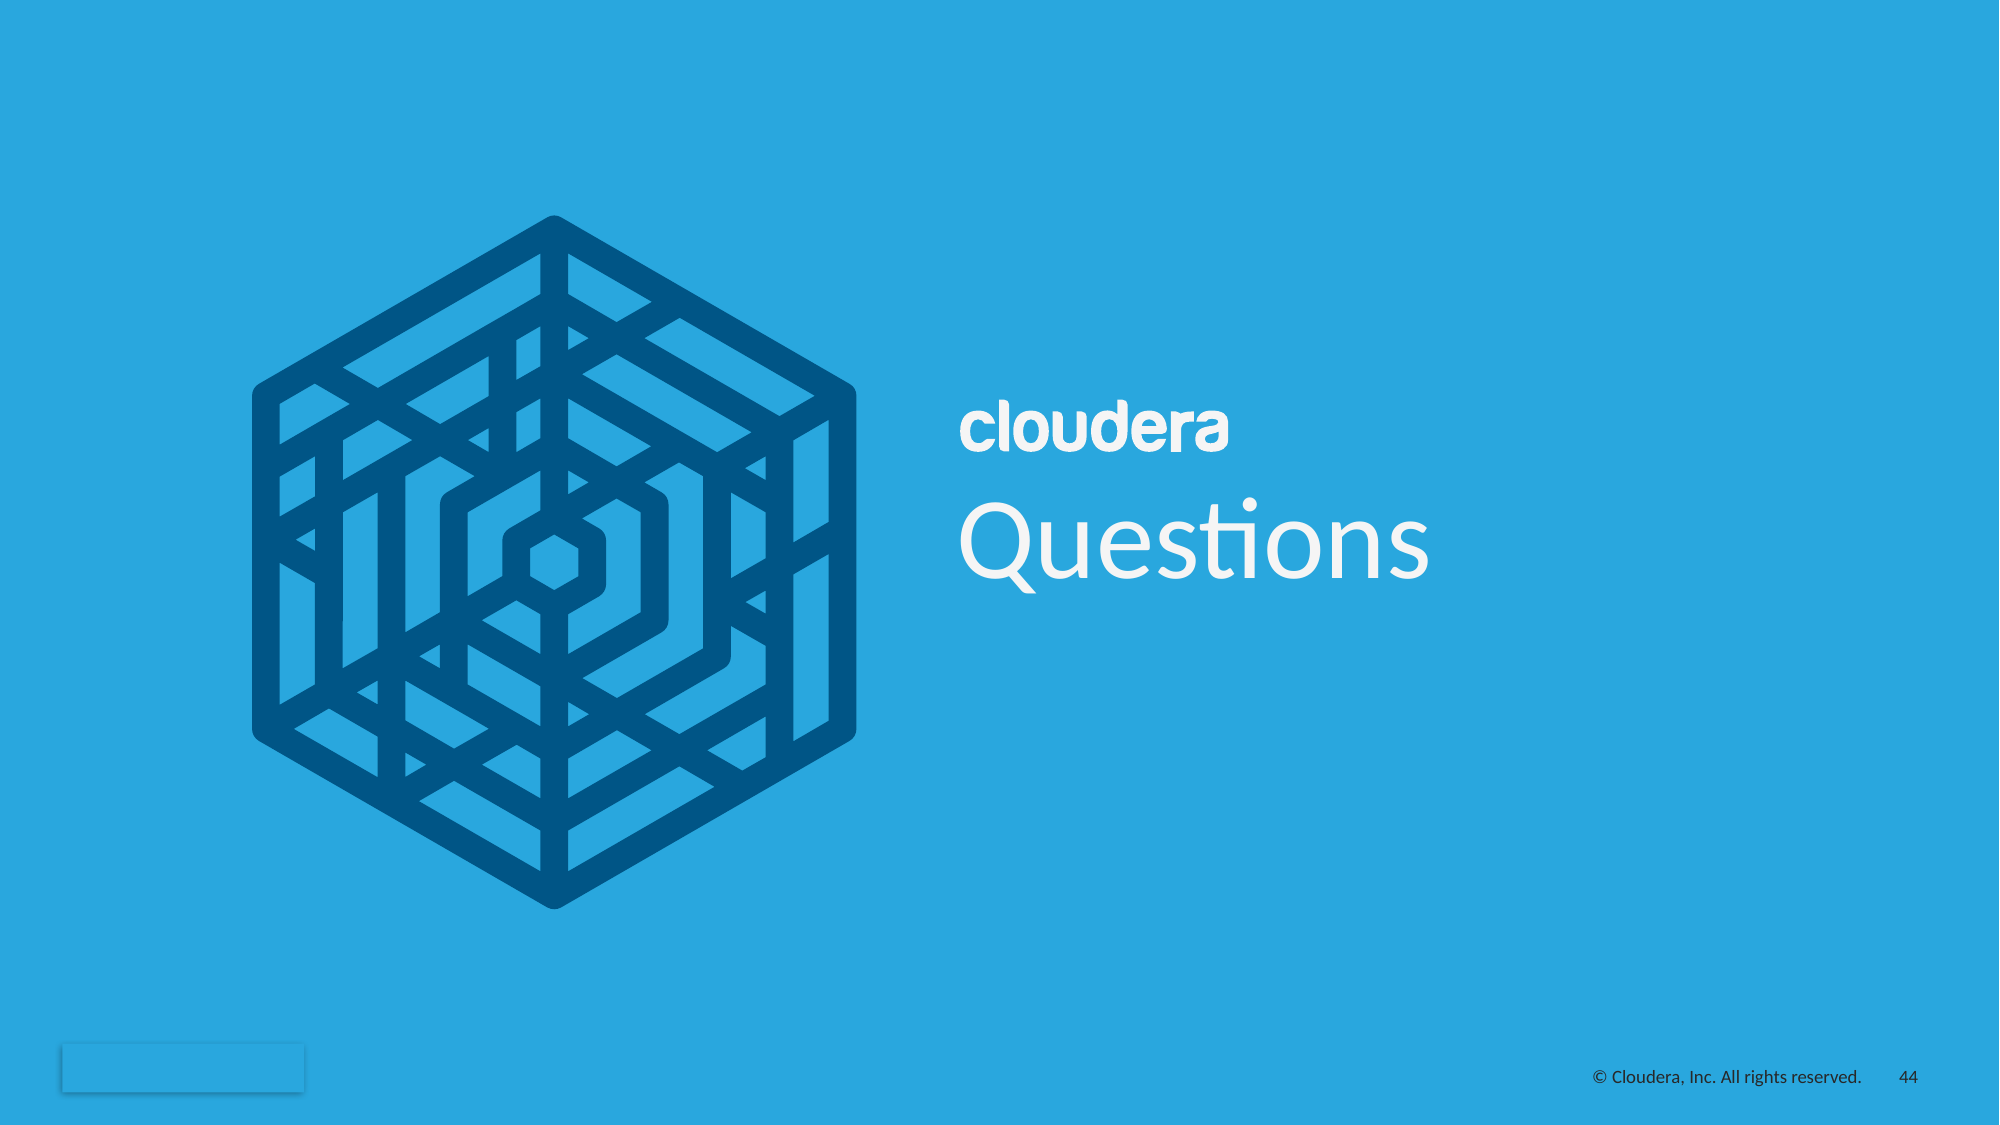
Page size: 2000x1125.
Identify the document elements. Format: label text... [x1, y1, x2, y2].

title Questions [941, 481, 1809, 612]
